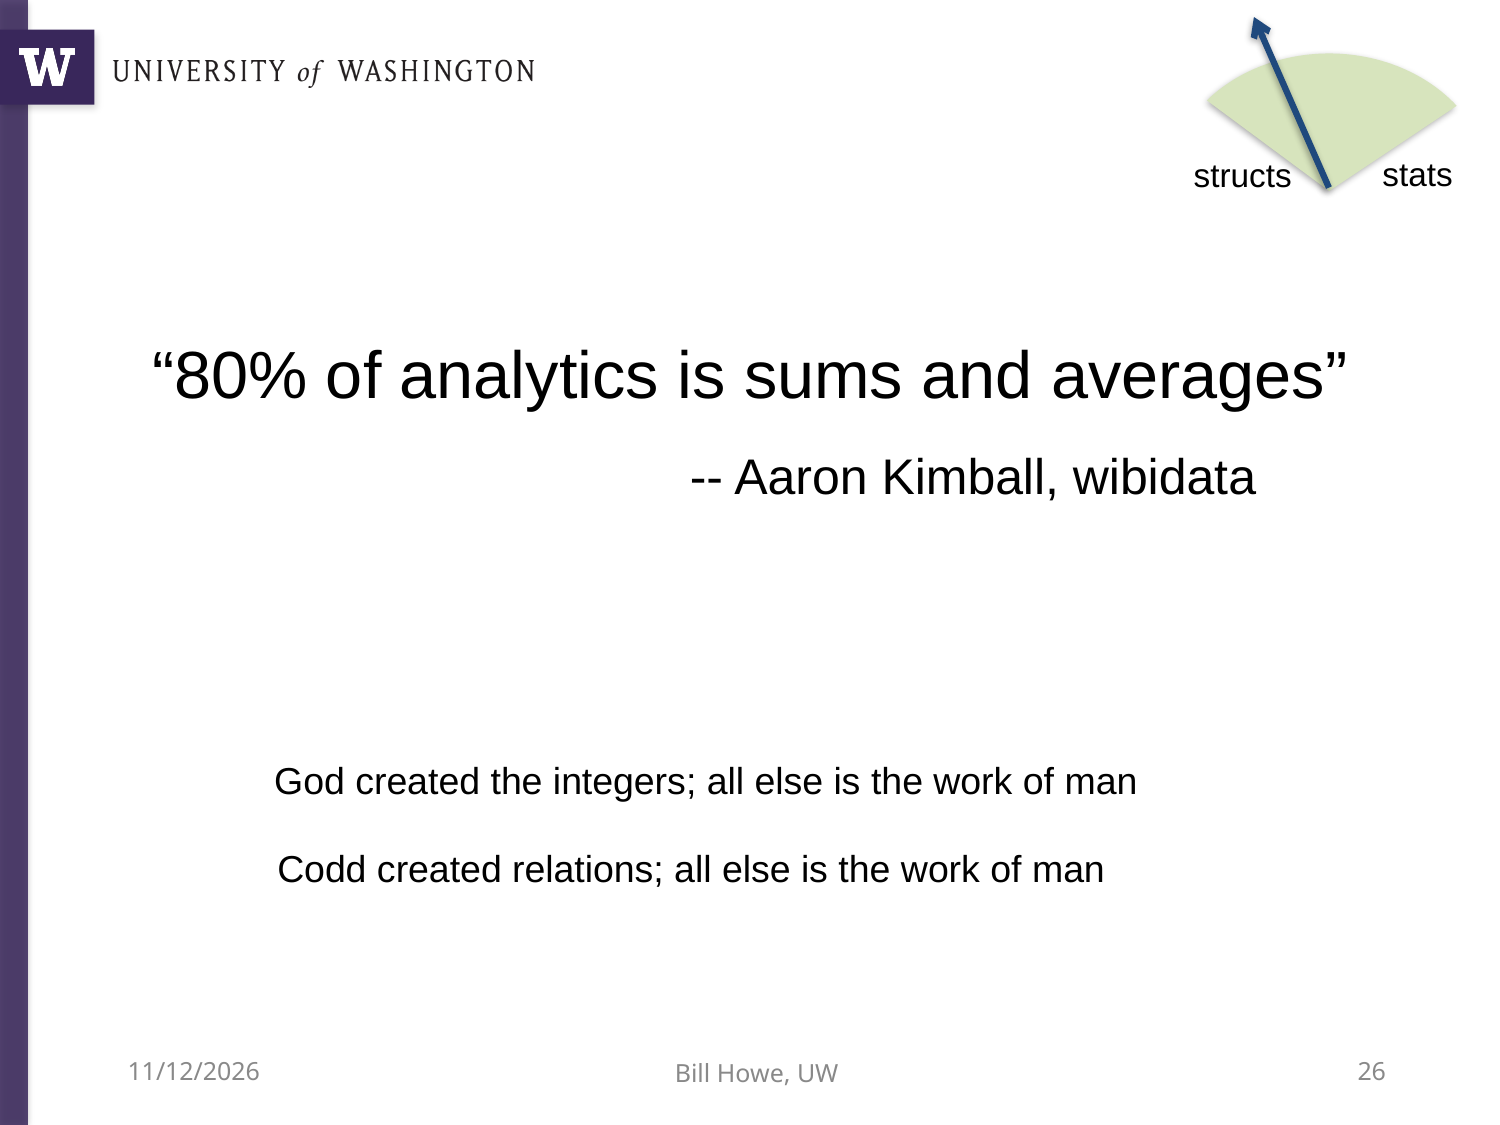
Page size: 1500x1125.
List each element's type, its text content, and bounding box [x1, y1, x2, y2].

picture [112, 59, 534, 88]
text_box structs [1178, 147, 1329, 202]
text_box -- Aaron Kimball, wibidata [675, 437, 1300, 513]
text_box [1335, 52, 1458, 189]
text_box “80% of analytics is sums and averages” [137, 324, 1413, 420]
text_box stats [1367, 145, 1500, 201]
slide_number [112, 1042, 463, 1103]
footer Bill Howe, UW [519, 1042, 995, 1103]
text_box Codd created relations; all else is the work of man [262, 837, 1231, 898]
text_box [1206, 70, 1248, 132]
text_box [1253, 16, 1330, 188]
picture [19, 48, 75, 86]
slide_number 26 [1051, 1042, 1402, 1103]
text_box God created the integers; all else is the work of man [259, 749, 1228, 810]
